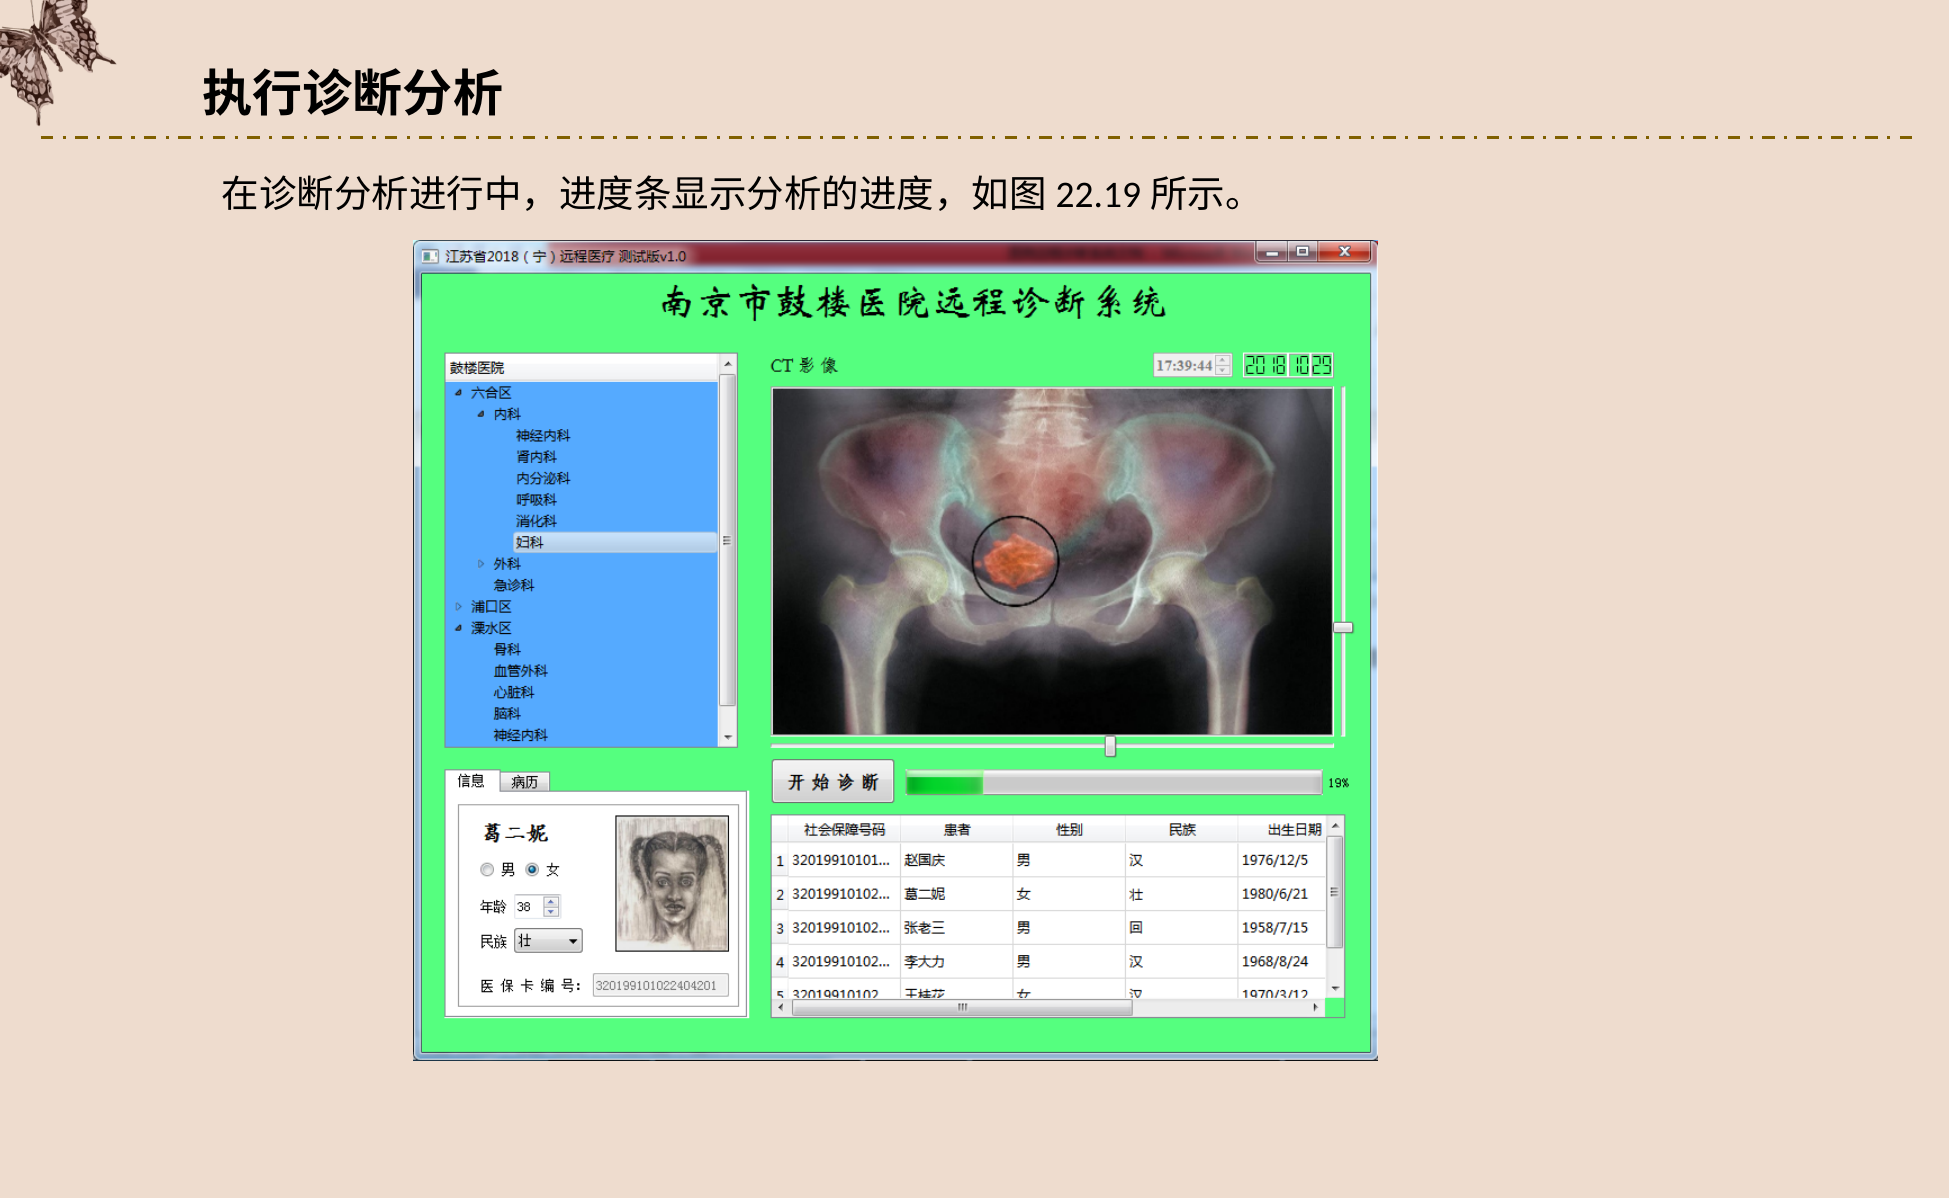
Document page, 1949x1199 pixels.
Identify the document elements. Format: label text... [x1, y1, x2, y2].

picture [413, 240, 1378, 1061]
text_box 在诊断分析进行中，进度条显示分析的进度，如图22.19所示。 [206, 162, 1278, 223]
picture [0, 0, 142, 138]
text_box 执行诊断分析 [188, 53, 518, 129]
